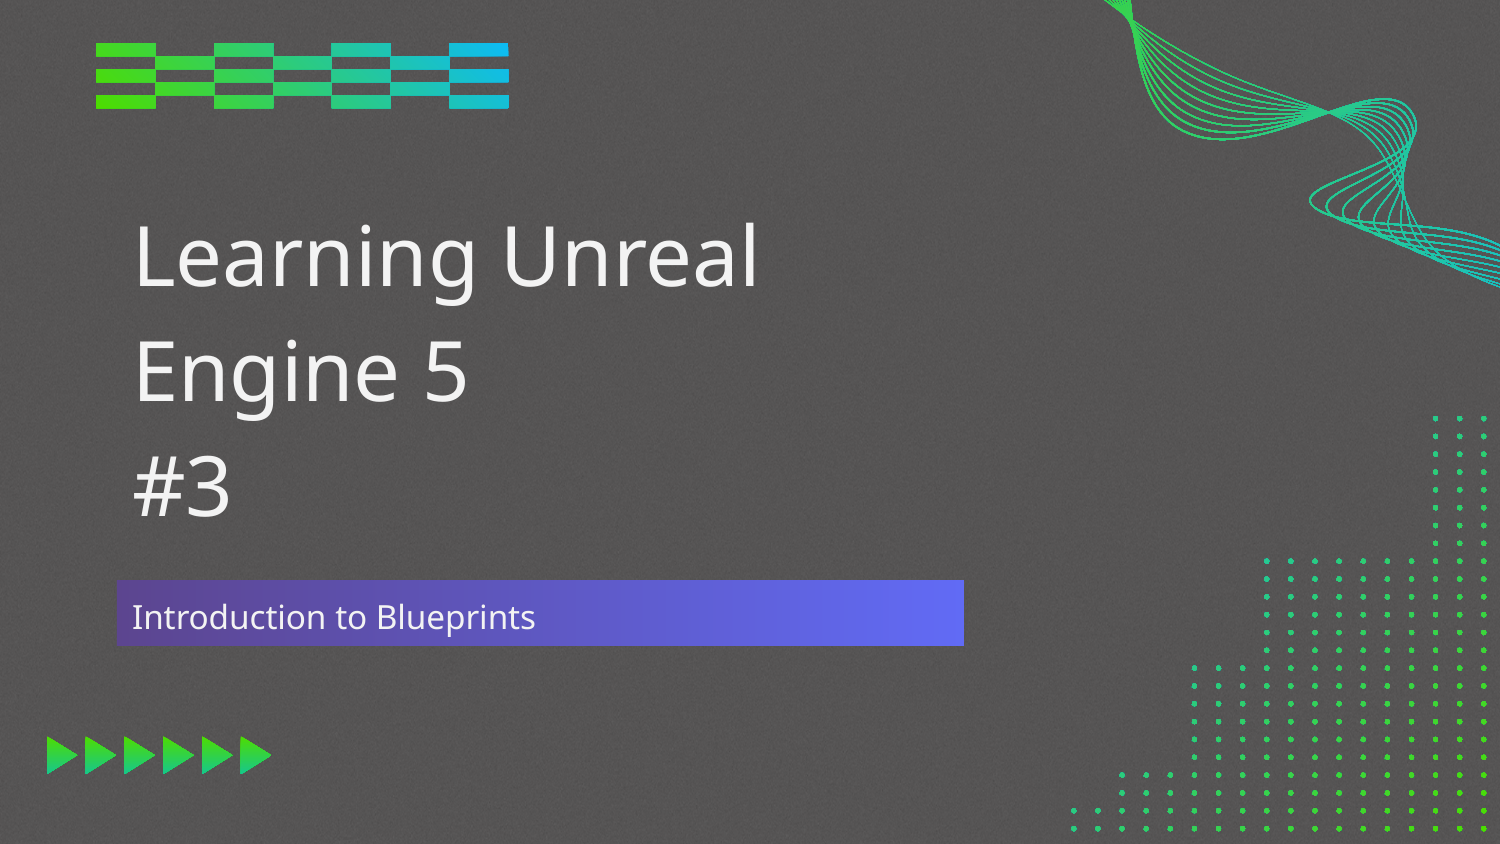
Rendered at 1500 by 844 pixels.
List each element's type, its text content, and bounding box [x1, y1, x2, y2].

text_box [163, 736, 194, 775]
title Learning Unreal Engine 5 #3 [116, 198, 1011, 549]
subtitle Introduction to Blueprints [116, 580, 964, 646]
text_box [1104, 0, 1500, 288]
text_box [1191, 736, 1197, 743]
text_box [1216, 736, 1222, 743]
text_box [96, 43, 509, 109]
text_box [240, 736, 272, 775]
text_box [1457, 736, 1463, 743]
text_box [1457, 433, 1463, 440]
text_box [1409, 736, 1415, 743]
text_box [124, 736, 155, 775]
text_box [46, 736, 78, 775]
text_box [202, 736, 233, 775]
text_box [1240, 736, 1246, 743]
text_box [1481, 433, 1487, 440]
text_box [1312, 736, 1318, 743]
text_box [1360, 736, 1366, 743]
text_box [1457, 522, 1463, 529]
text_box [85, 736, 116, 775]
text_box [1264, 736, 1270, 743]
text_box [1288, 736, 1294, 743]
text_box [1481, 522, 1487, 529]
text_box [1384, 736, 1390, 743]
text_box [1481, 736, 1487, 743]
text_box [1336, 736, 1342, 743]
